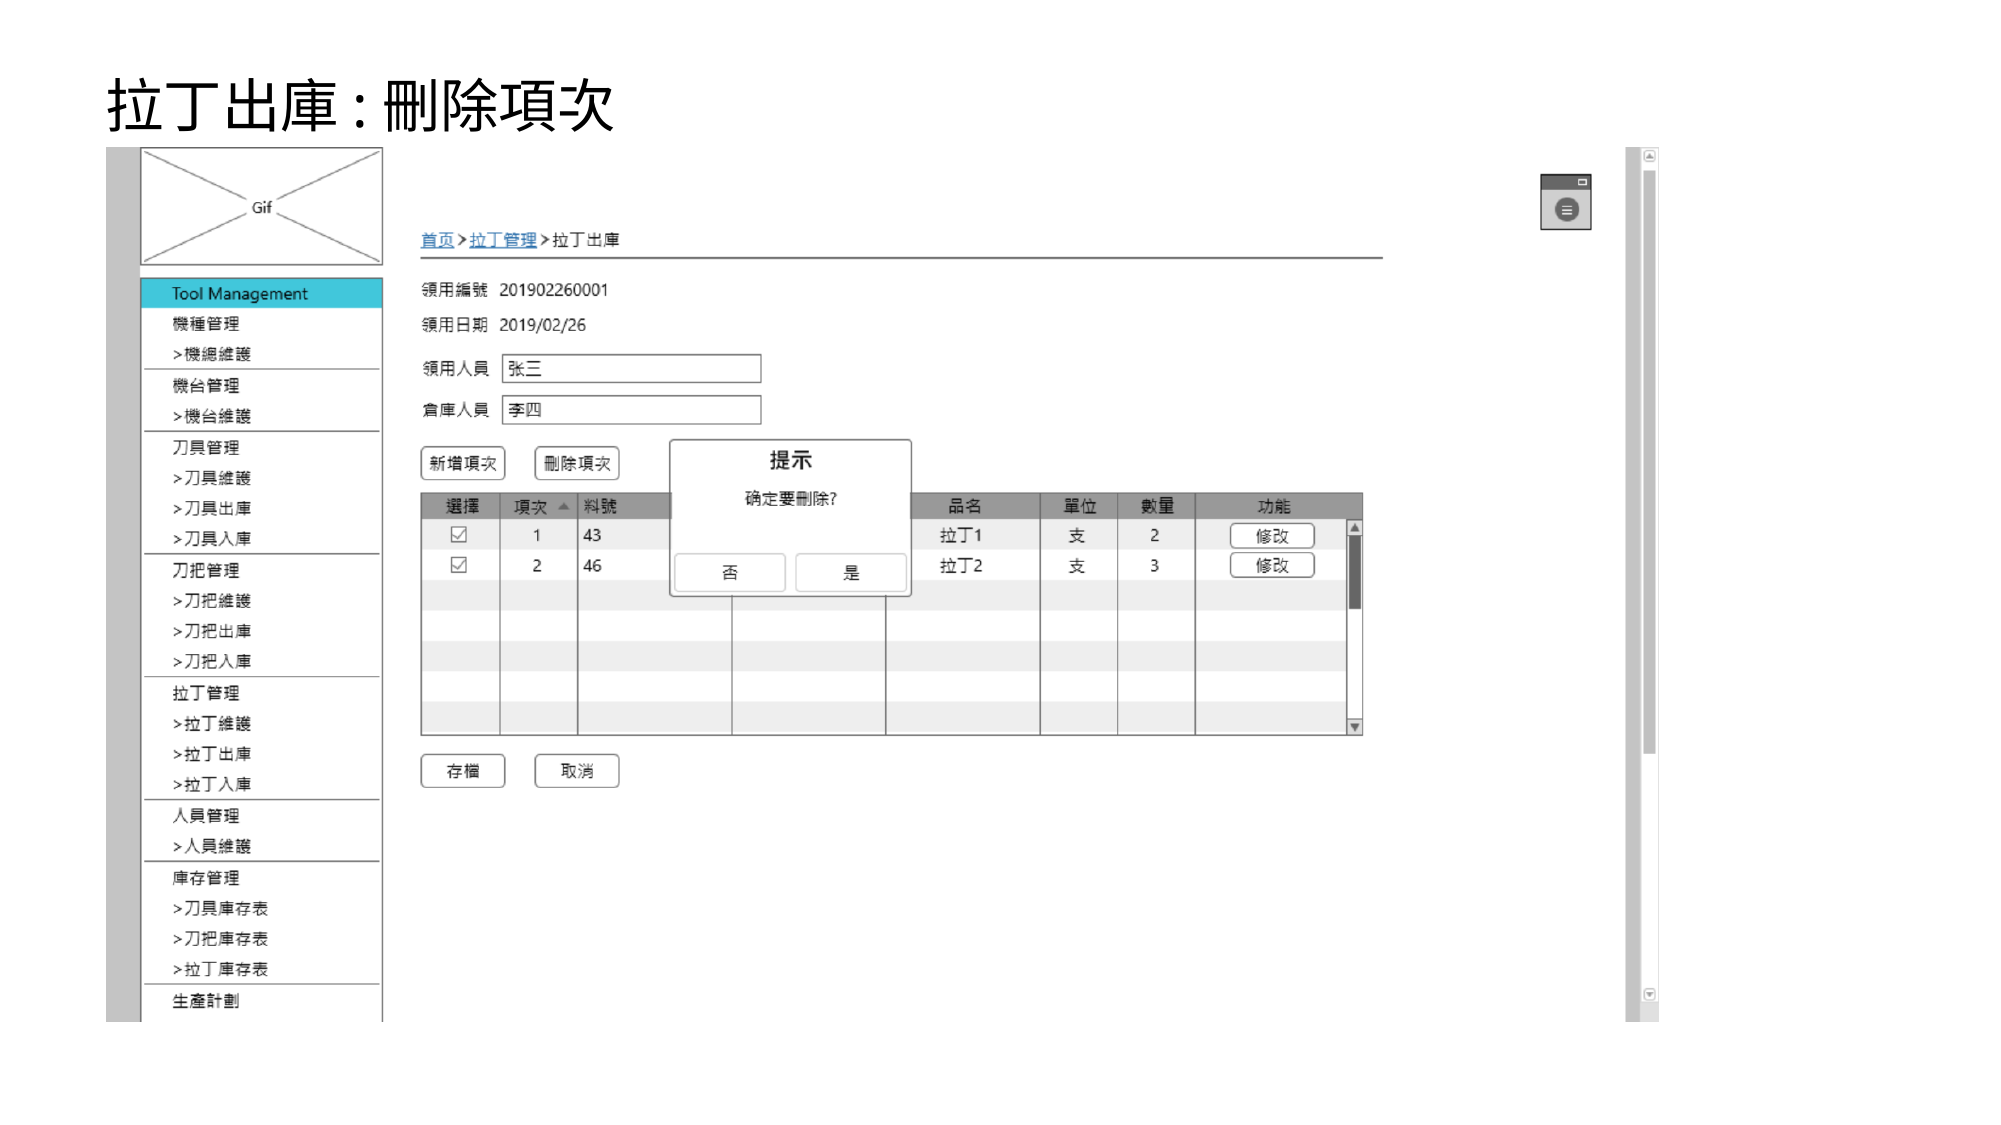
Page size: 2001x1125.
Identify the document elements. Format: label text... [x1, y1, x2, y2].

picture [105, 147, 1659, 1022]
text_box 拉丁出庫:刪除項次 [91, 62, 723, 147]
